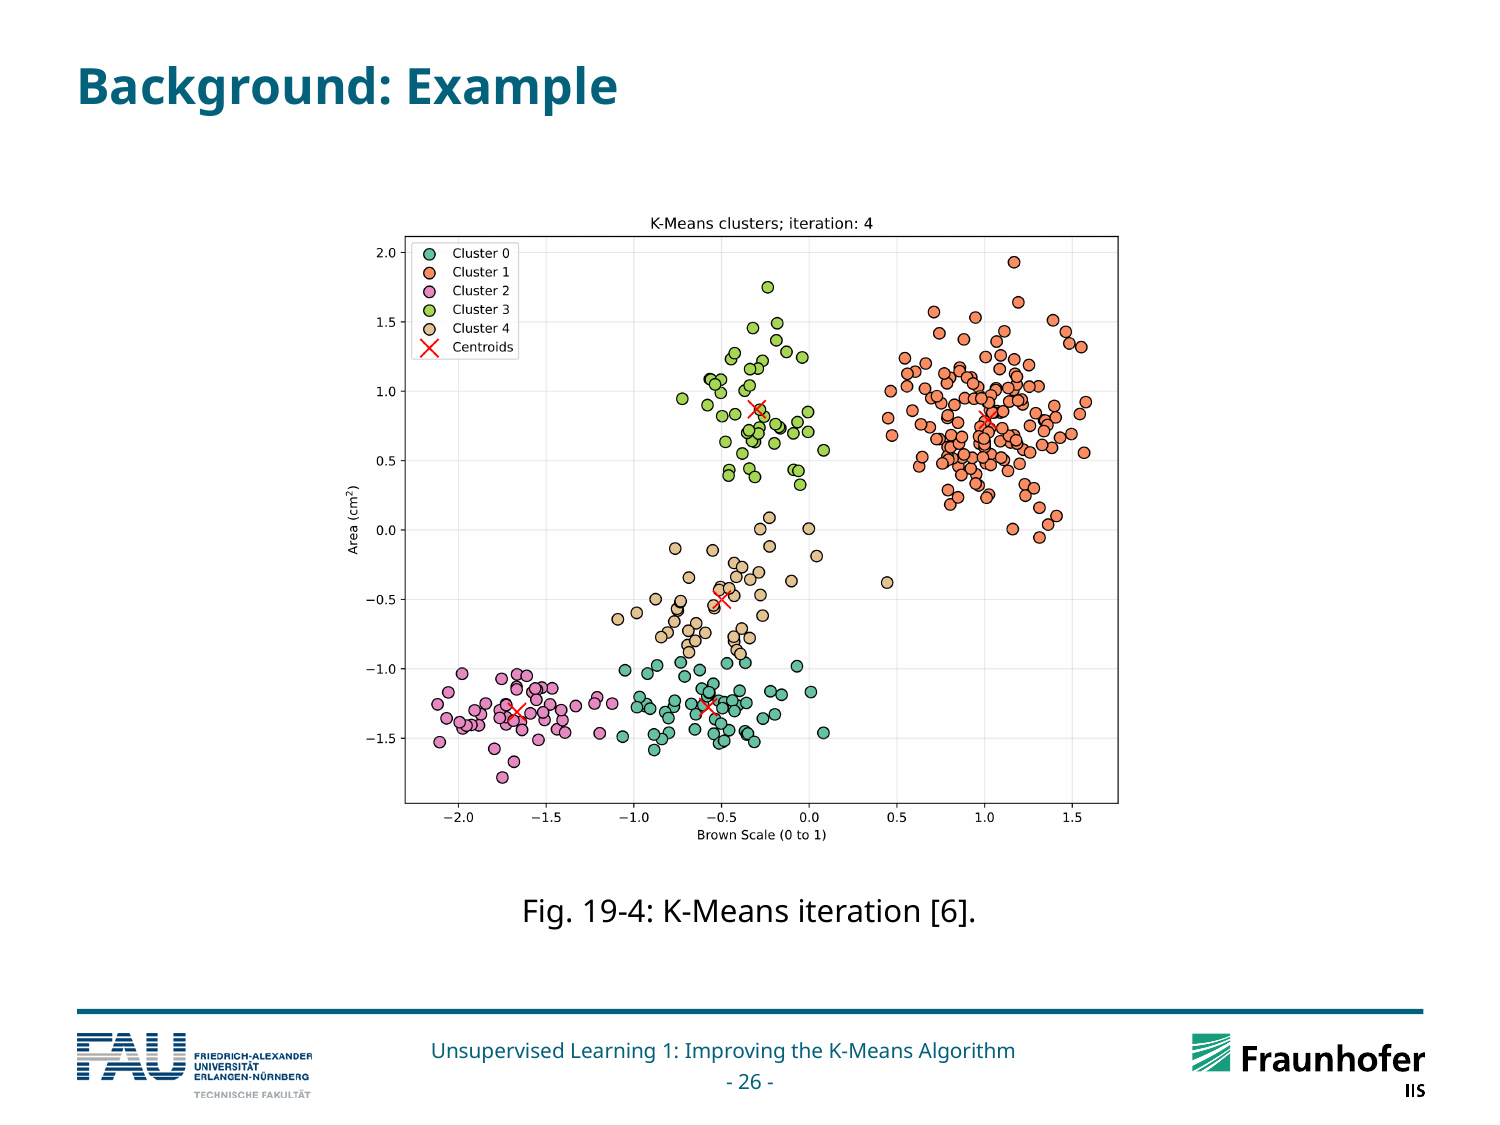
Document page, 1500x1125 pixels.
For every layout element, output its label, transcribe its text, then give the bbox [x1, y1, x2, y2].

picture [77, 1033, 312, 1098]
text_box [290, 148, 1210, 938]
title Background: Example [76, 54, 1423, 177]
